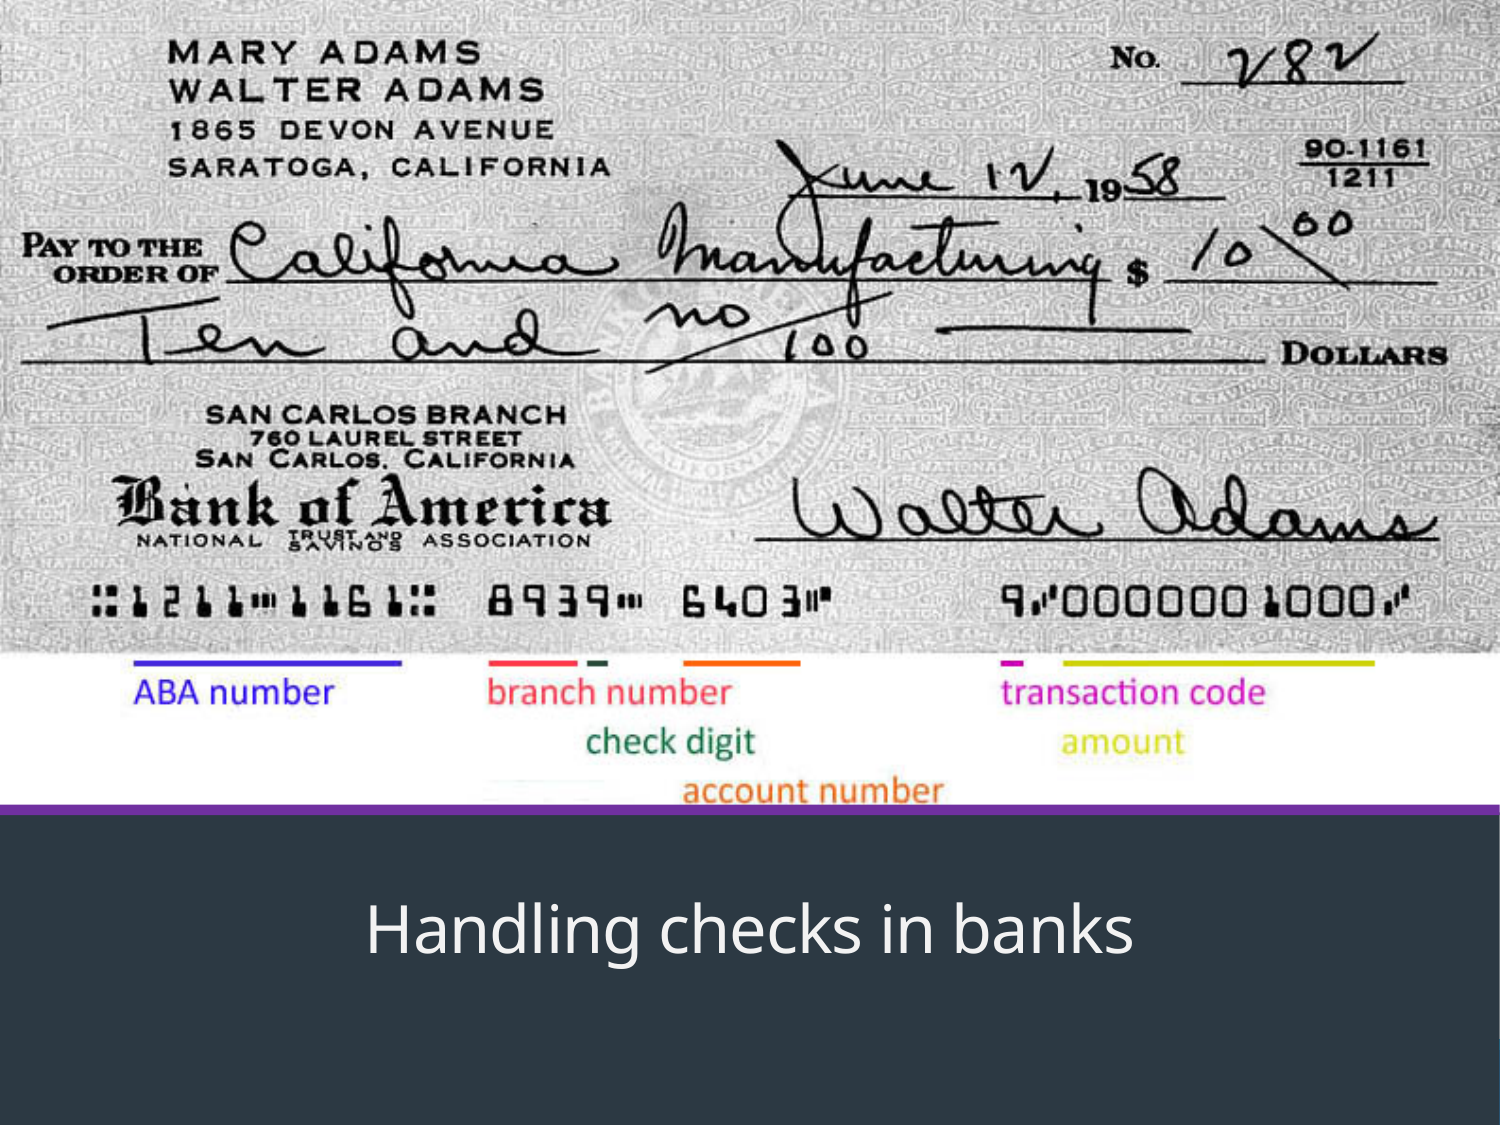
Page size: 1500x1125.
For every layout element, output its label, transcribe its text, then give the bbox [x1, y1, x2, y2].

text_box [0, 816, 1500, 1125]
text_box [0, 812, 1500, 816]
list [0, 0, 1500, 807]
title Handling checks in banks [131, 840, 1369, 975]
